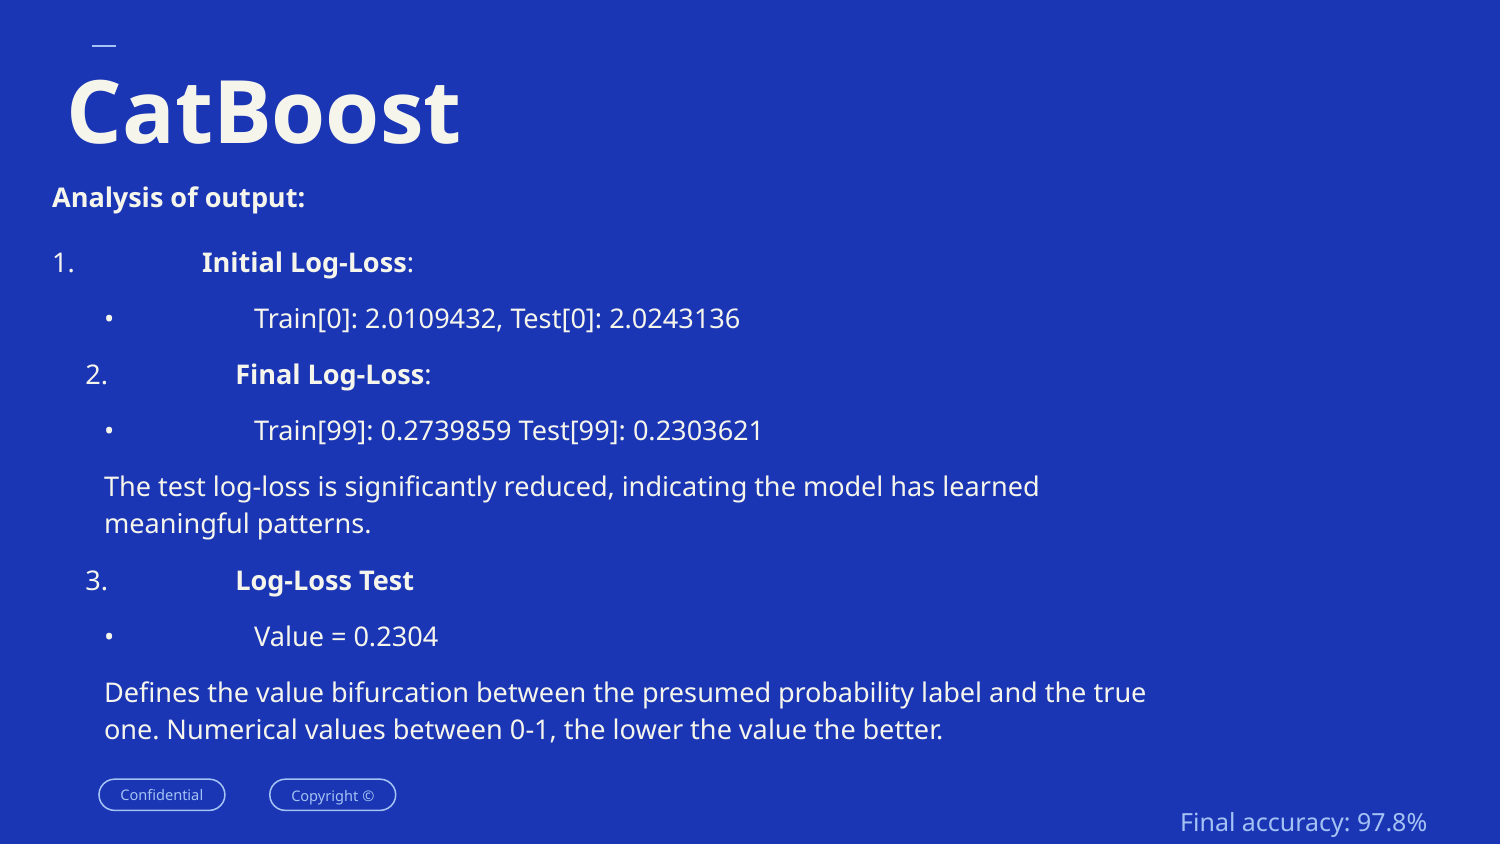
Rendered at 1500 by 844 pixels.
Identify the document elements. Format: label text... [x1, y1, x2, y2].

title CatBoost [51, 61, 1162, 165]
list Final accuracy: 97.8% [1165, 786, 1500, 844]
text_box Analysis of output: 1. Initial Log-Loss: • Train[0]: 2.0109432, Test[0]: 2.0243136 2. Final Log-Loss: • Train[99]: 0.2739859 Test[99]: 0.2303621 The test log-loss is significantly reduced, indicating the model has learned meaningful patterns. 3. Log-Loss Test • Value = 0.2304 Defines the value bifurcation between the presumed probability label and the true one. Numerical values between 0-1, the lower the value the better. [37, 165, 1177, 444]
